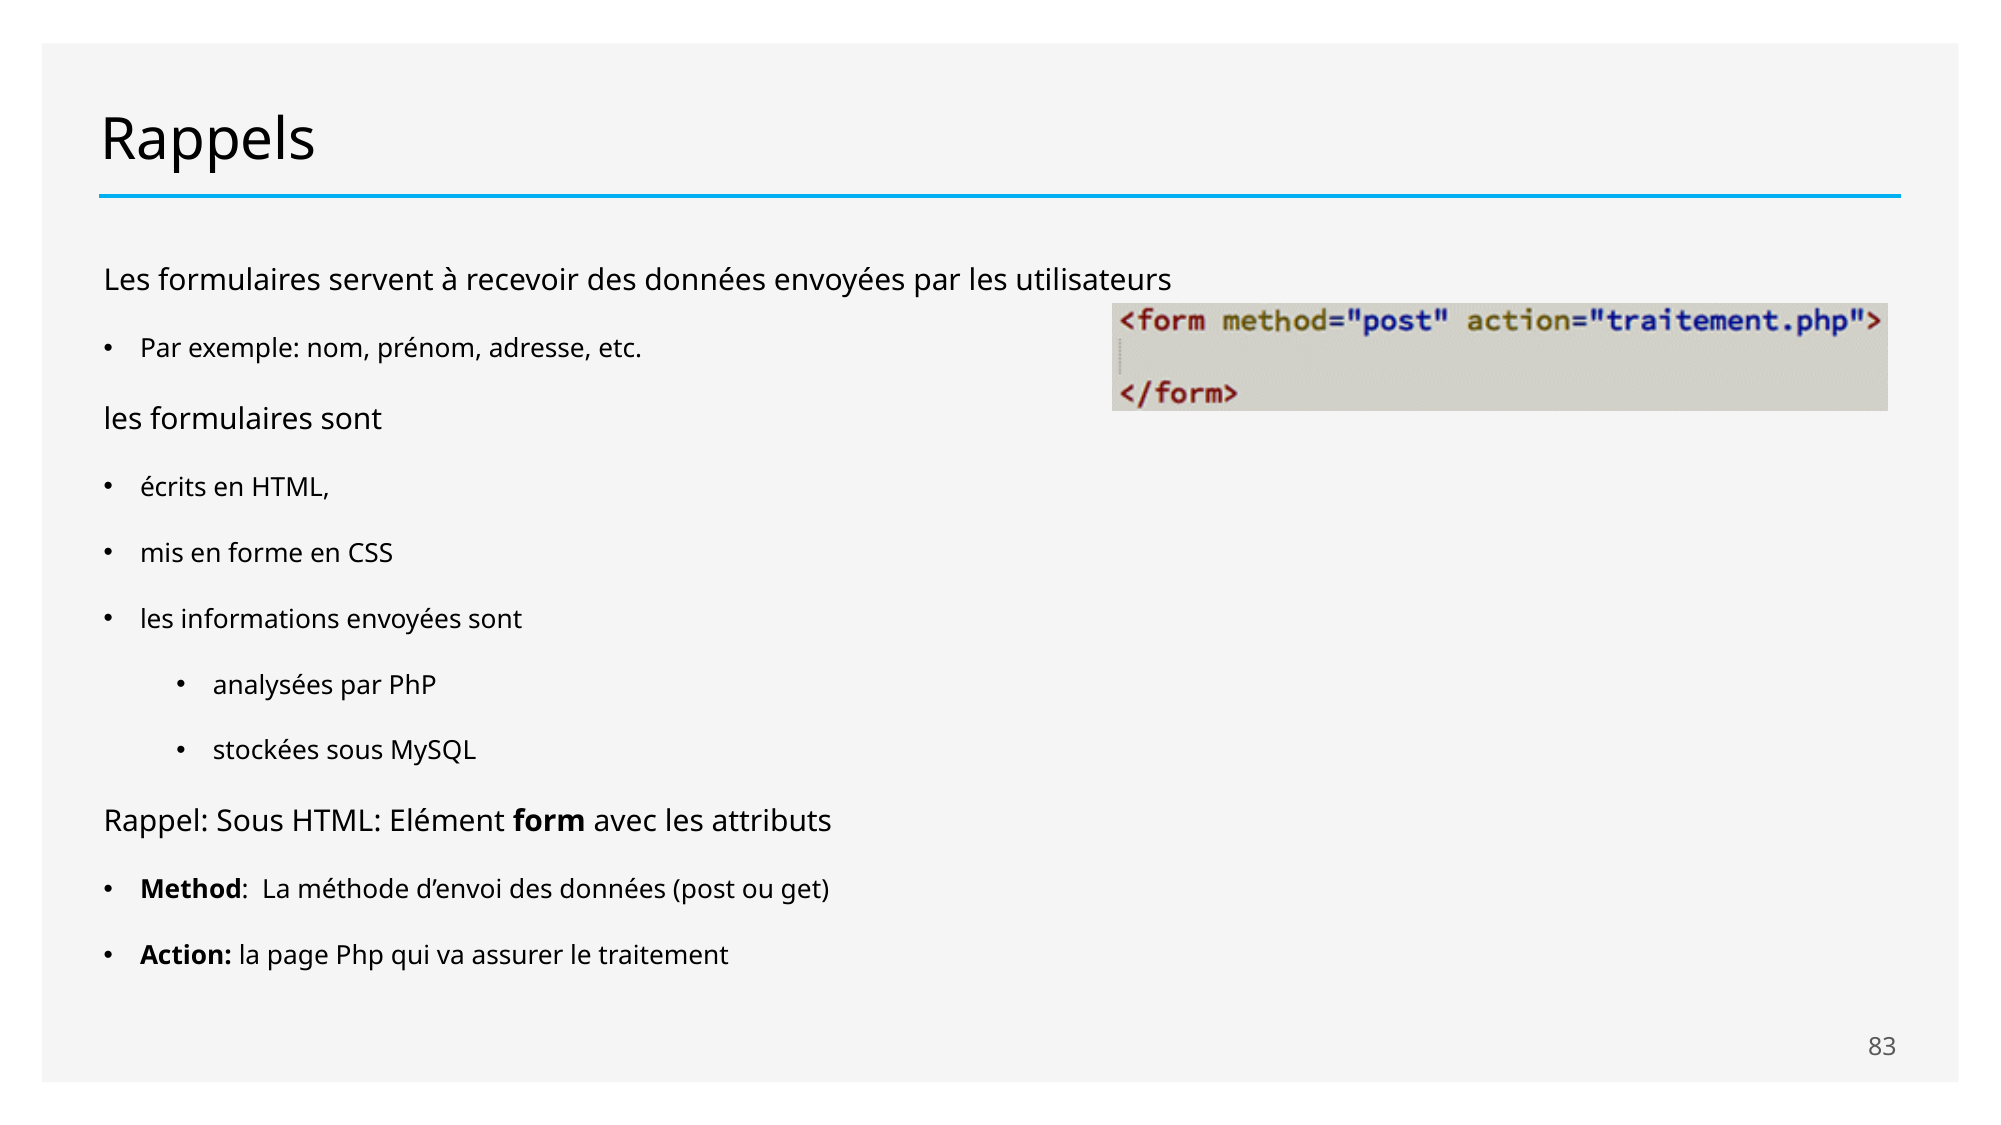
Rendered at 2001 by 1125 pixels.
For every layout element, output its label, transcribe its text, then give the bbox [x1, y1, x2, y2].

list Les formulaires servent à recevoir des données envoyées par les utilisateurs Par exemple: nom, prénom, adresse, etc. les formulaires sont écrits en HTML, mis en forme en CSS les informations envoyées sont analysées par PhP stockées sous MySQL Rappel: Sous HTML: Elément form avec les attributs Method: La méthode d’envoi des données (post ou get) Action: la page Php qui va assurer le traitement [88, 235, 1627, 982]
slide_number 83 [1626, 1017, 1912, 1078]
picture [1112, 303, 1888, 411]
title Rappels [85, 73, 1888, 179]
